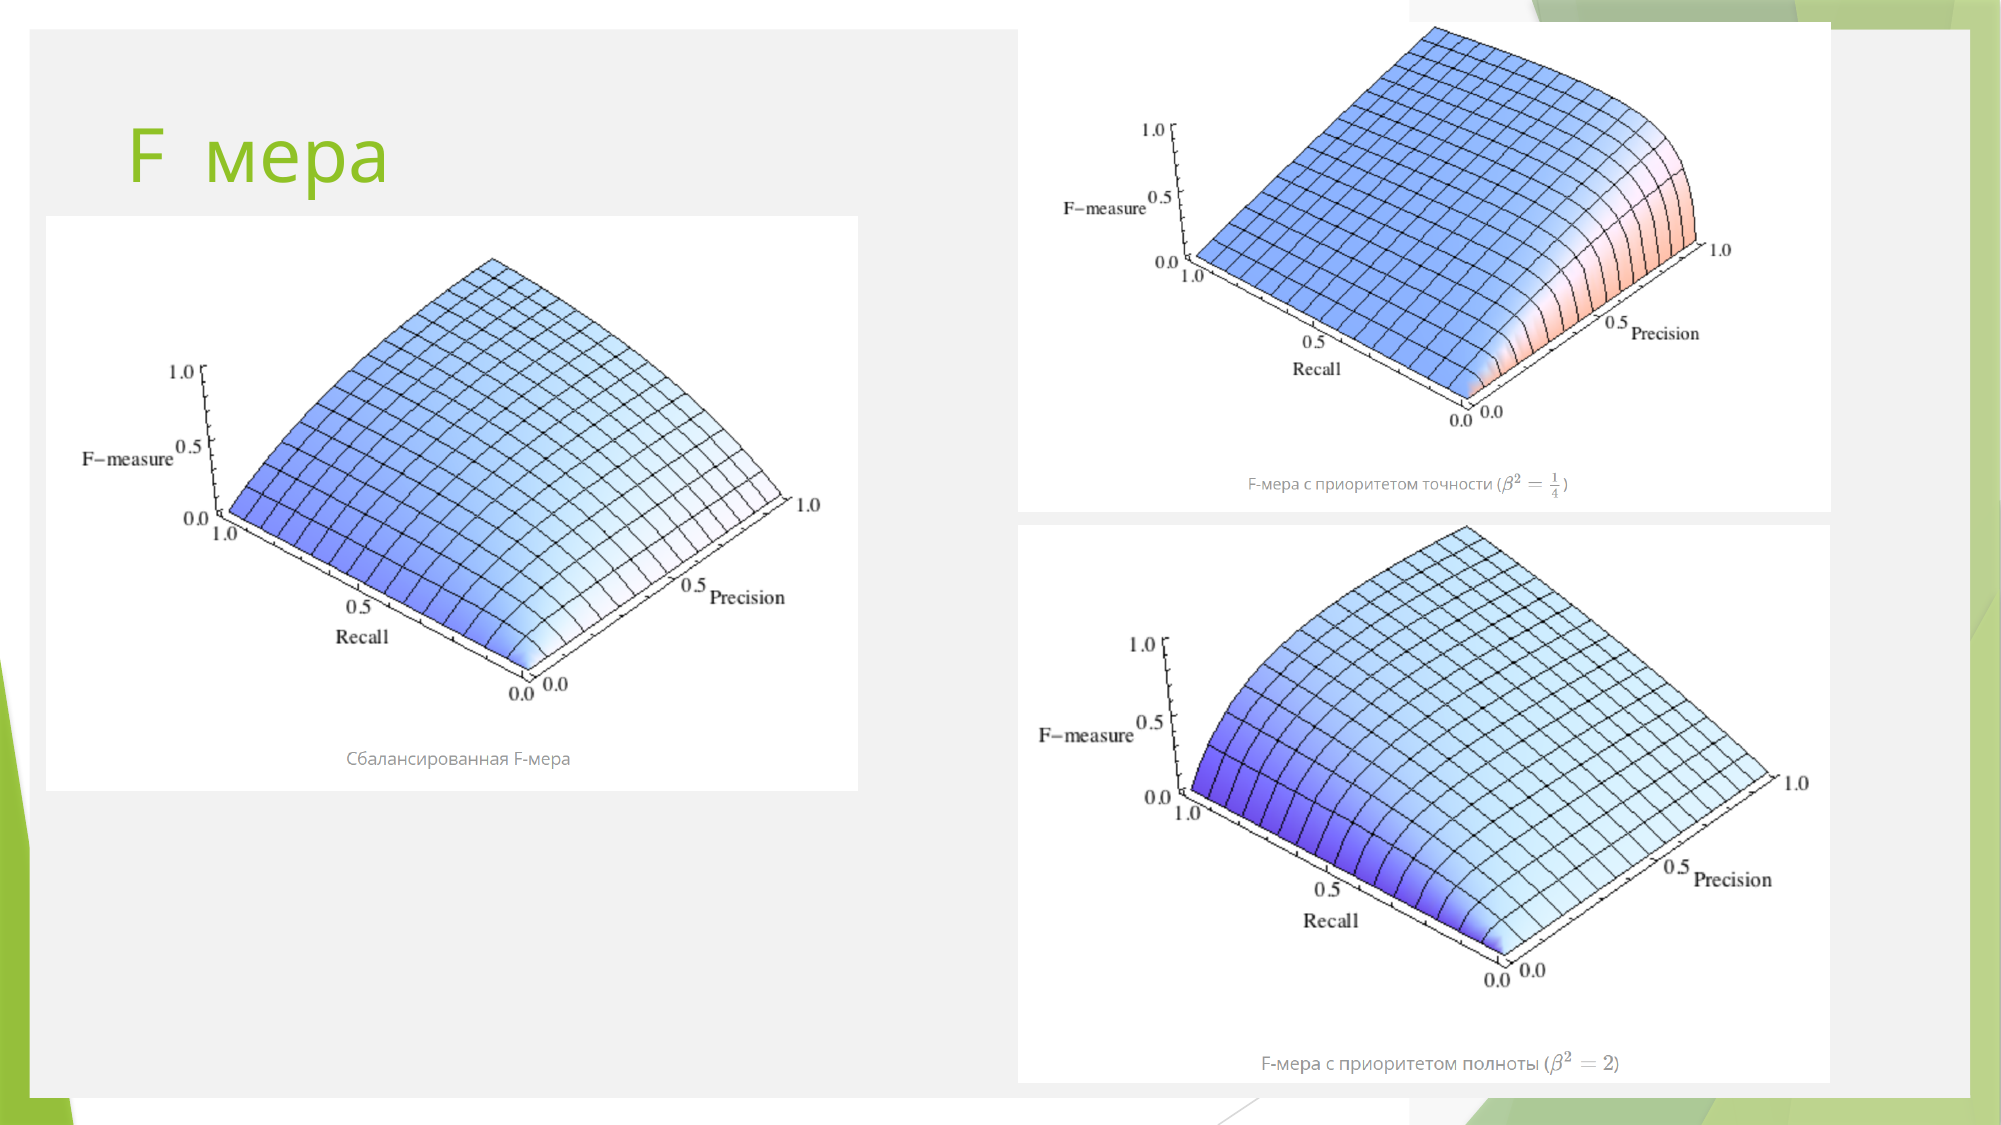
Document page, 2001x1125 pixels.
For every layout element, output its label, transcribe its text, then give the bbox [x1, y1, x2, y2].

picture [1017, 21, 1832, 513]
picture [46, 216, 859, 792]
picture [1017, 524, 1831, 1083]
title F мера [111, 99, 1012, 317]
